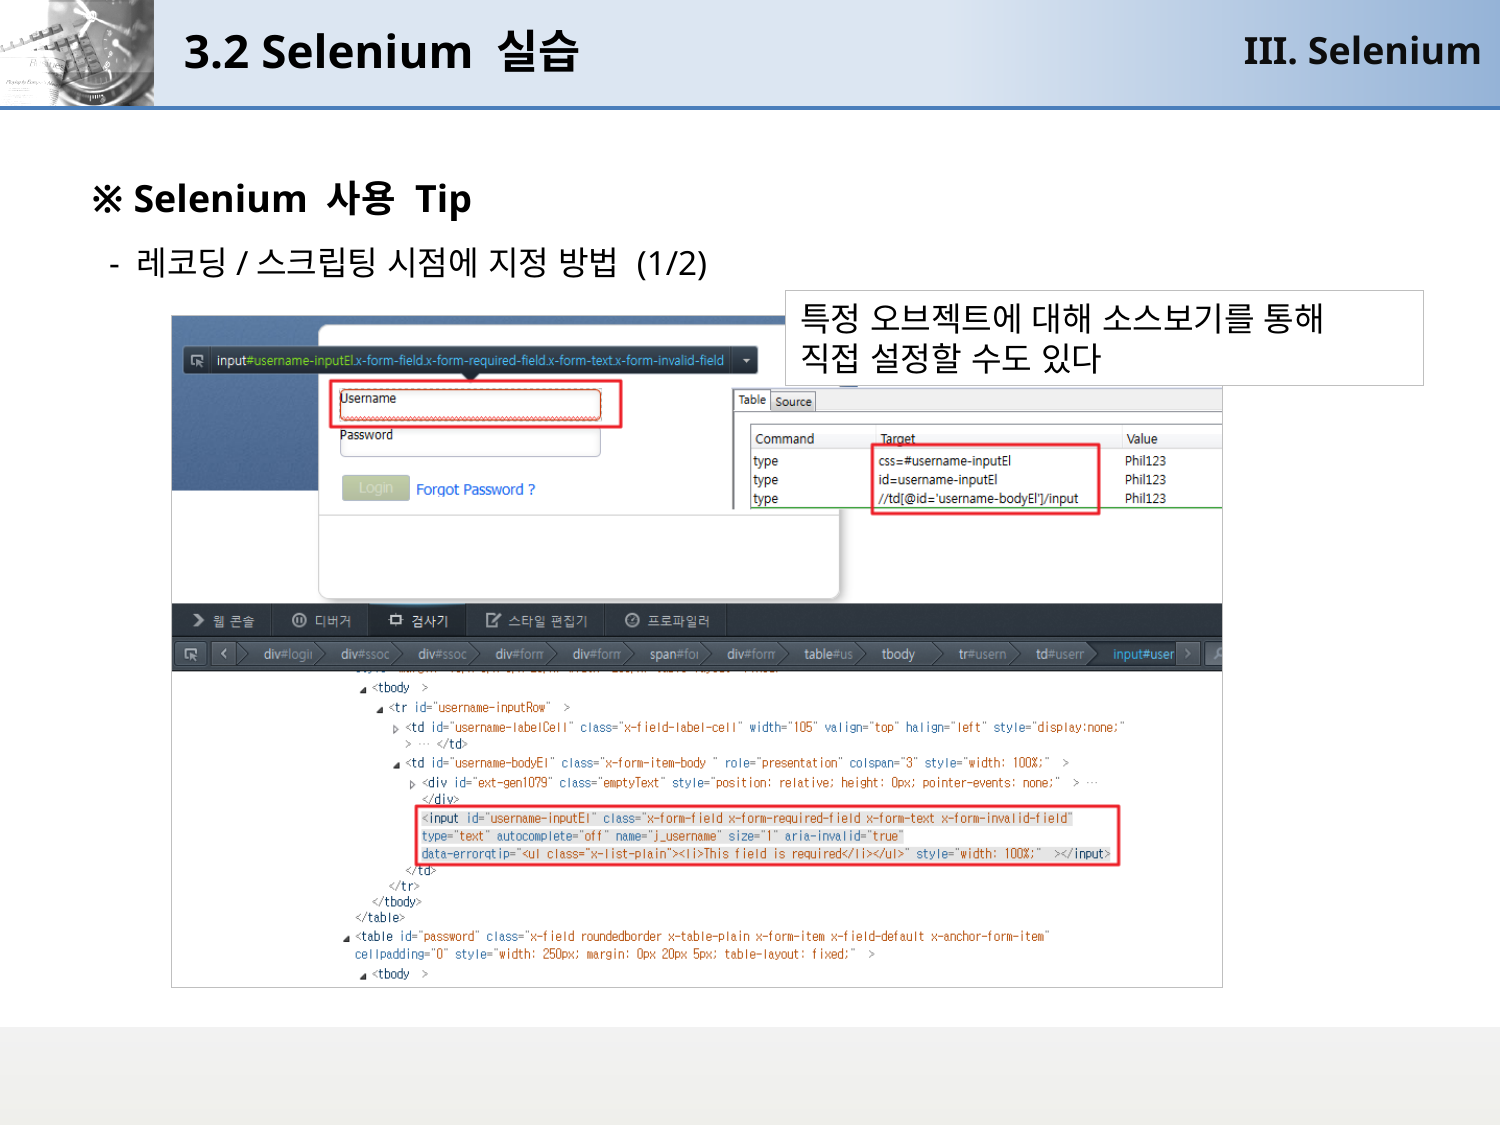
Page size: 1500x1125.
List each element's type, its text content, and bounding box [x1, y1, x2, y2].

text_box 특정 오브젝트에 대해 소스보기를 통해 직접 설정할 수도 있다 [785, 290, 1424, 386]
title 3.2 Selenium 실습 [169, 7, 1056, 94]
picture [170, 315, 1223, 988]
text_box III. Selenium [1021, 19, 1483, 78]
picture [0, 0, 154, 106]
list ※ Selenium 사용 Tip - 레코딩/스크립팅 시점에 지정 방법 (1/2) [76, 149, 1459, 1012]
